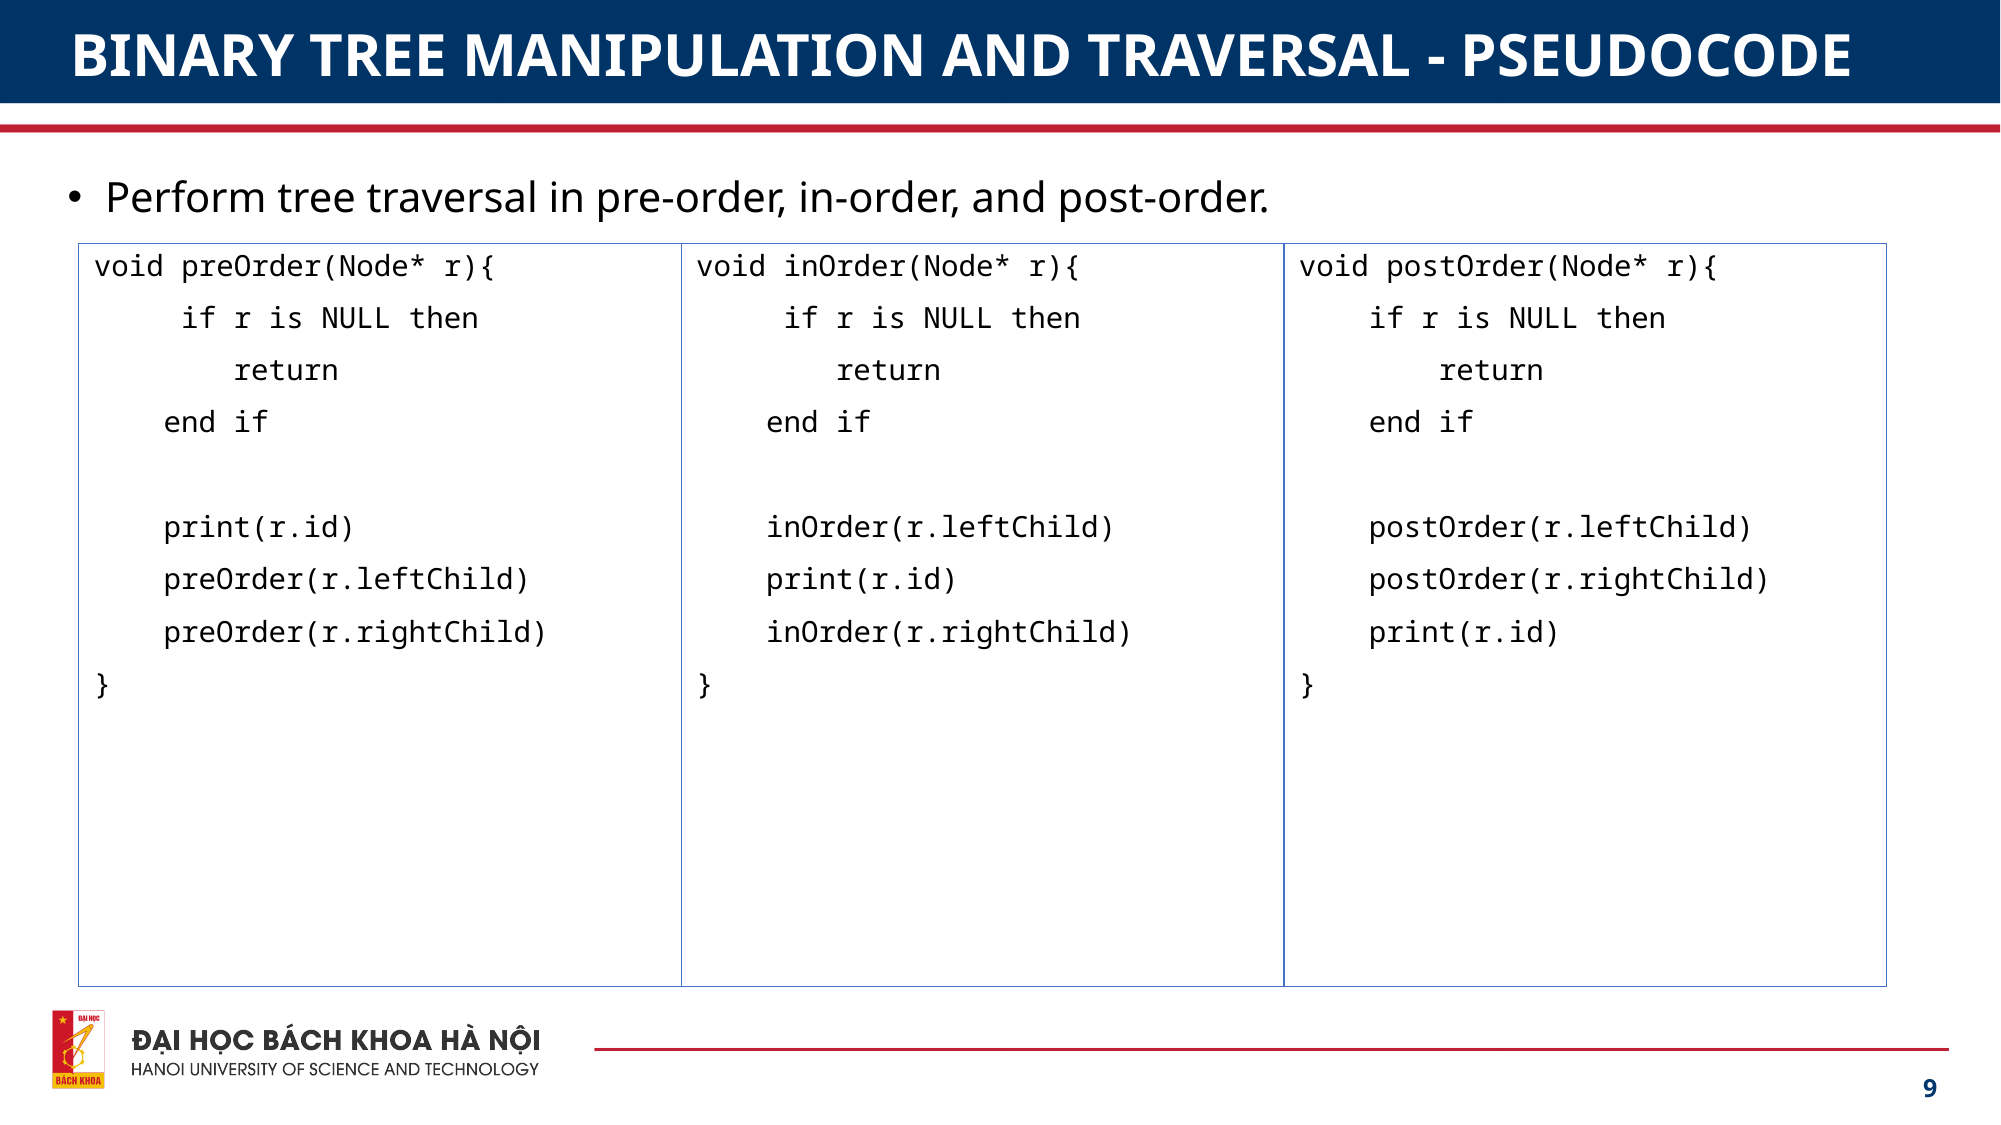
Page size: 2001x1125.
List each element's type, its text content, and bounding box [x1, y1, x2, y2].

picture [0, 0, 2001, 1125]
text_box void preOrder(Node* r){ if r is NULL then return end if print(r.id) preOrder(r.leftChild) preOrder(r.rightChild) } [78, 243, 681, 987]
list Perform tree traversal in pre-order, in-order, and post-order. [52, 168, 1942, 974]
text_box void inOrder(Node* r){ if r is NULL then return end if inOrder(r.leftChild) print(r.id) inOrder(r.rightChild) } [681, 243, 1284, 987]
title BINARY TREE MANIPULATION AND TRAVERSAL - PSEUDOCODE [55, 18, 1969, 90]
slide_number 9 [1502, 1065, 1953, 1125]
text_box void postOrder(Node* r){ if r is NULL then return end if postOrder(r.leftChild) postOrder(r.rightChild) print(r.id) } [1284, 243, 1887, 987]
